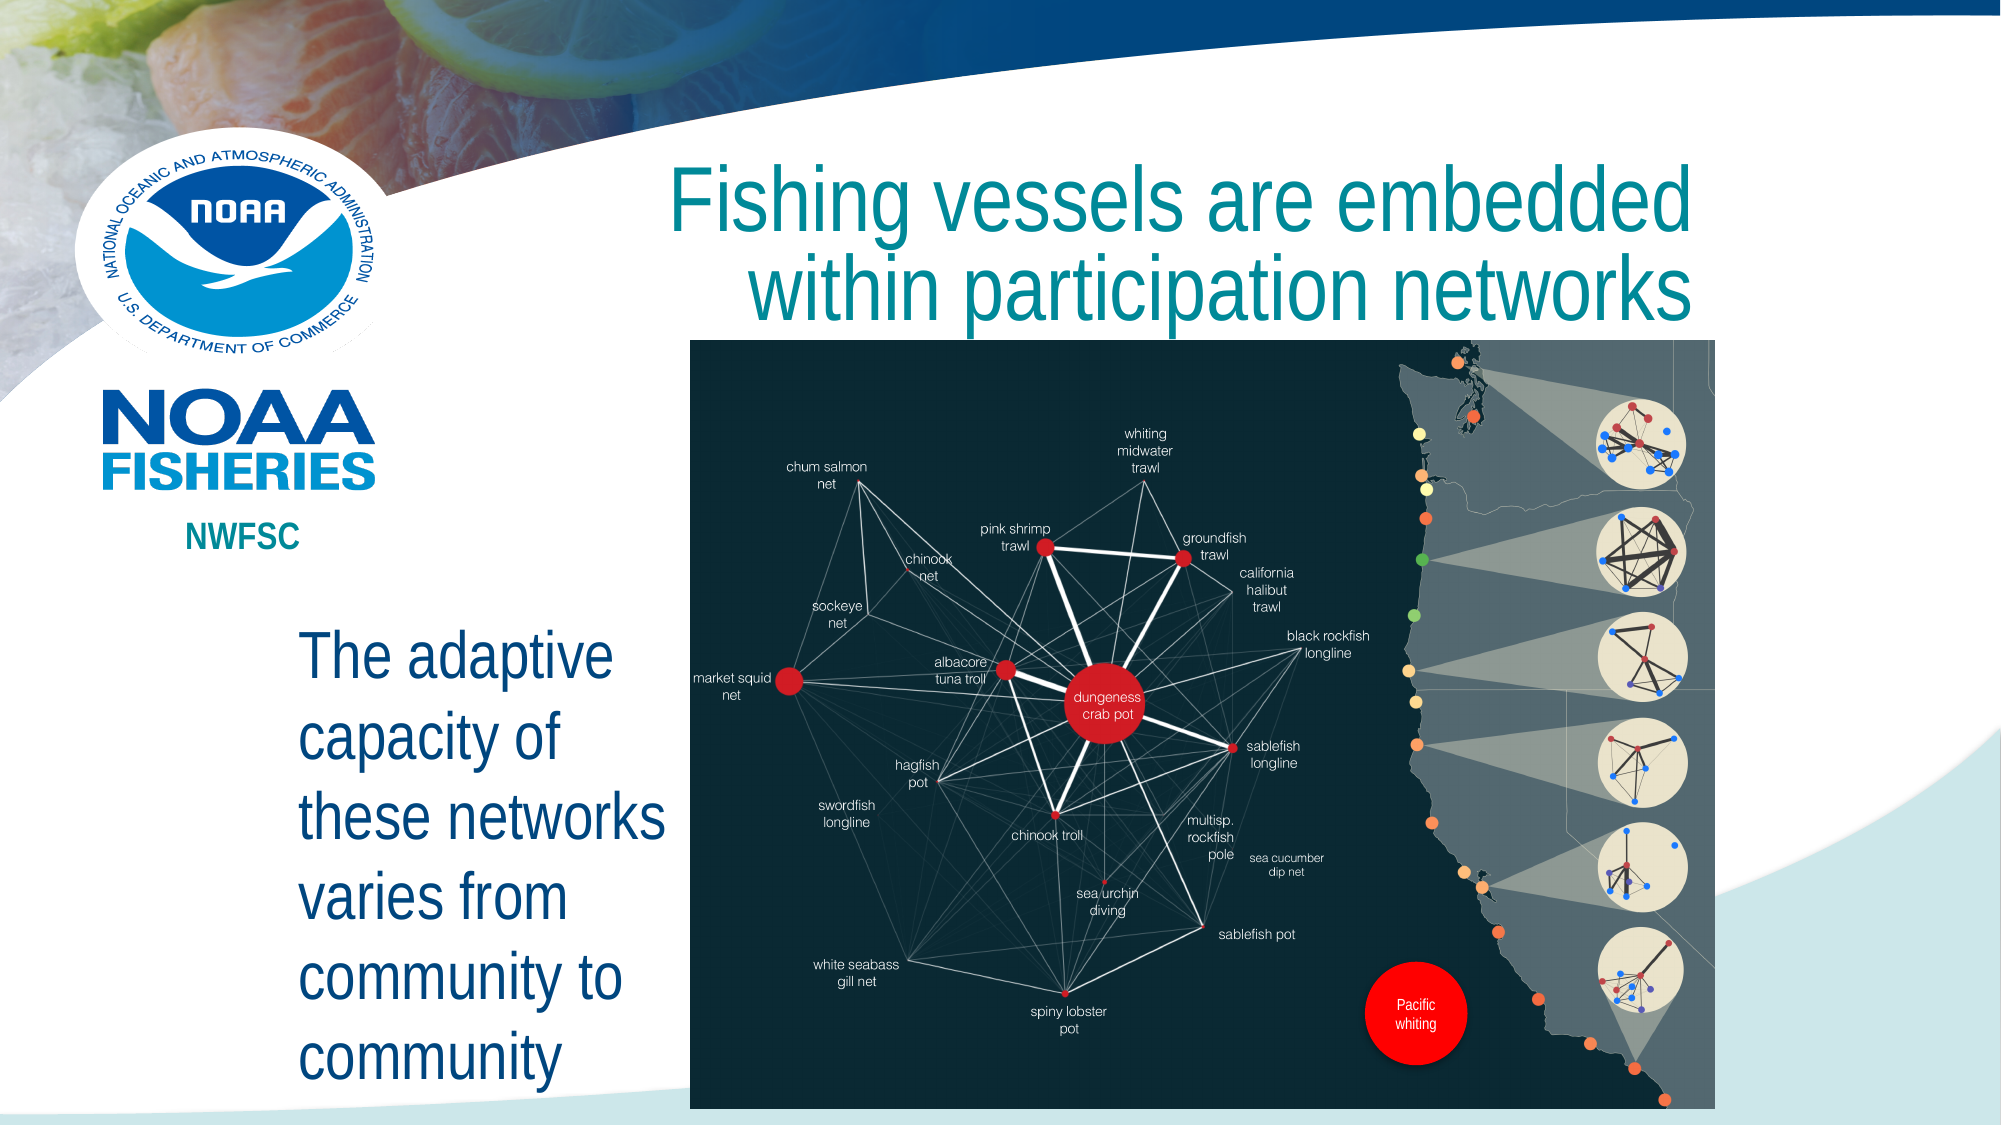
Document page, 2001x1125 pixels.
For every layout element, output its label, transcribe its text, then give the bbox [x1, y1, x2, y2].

list The adaptive capacity of these networks varies from community to community [277, 601, 684, 1109]
picture [0, 0, 2001, 1114]
title Fishing vessels are embedded within participation networks [621, 150, 1715, 380]
list NWFSC [101, 511, 385, 635]
